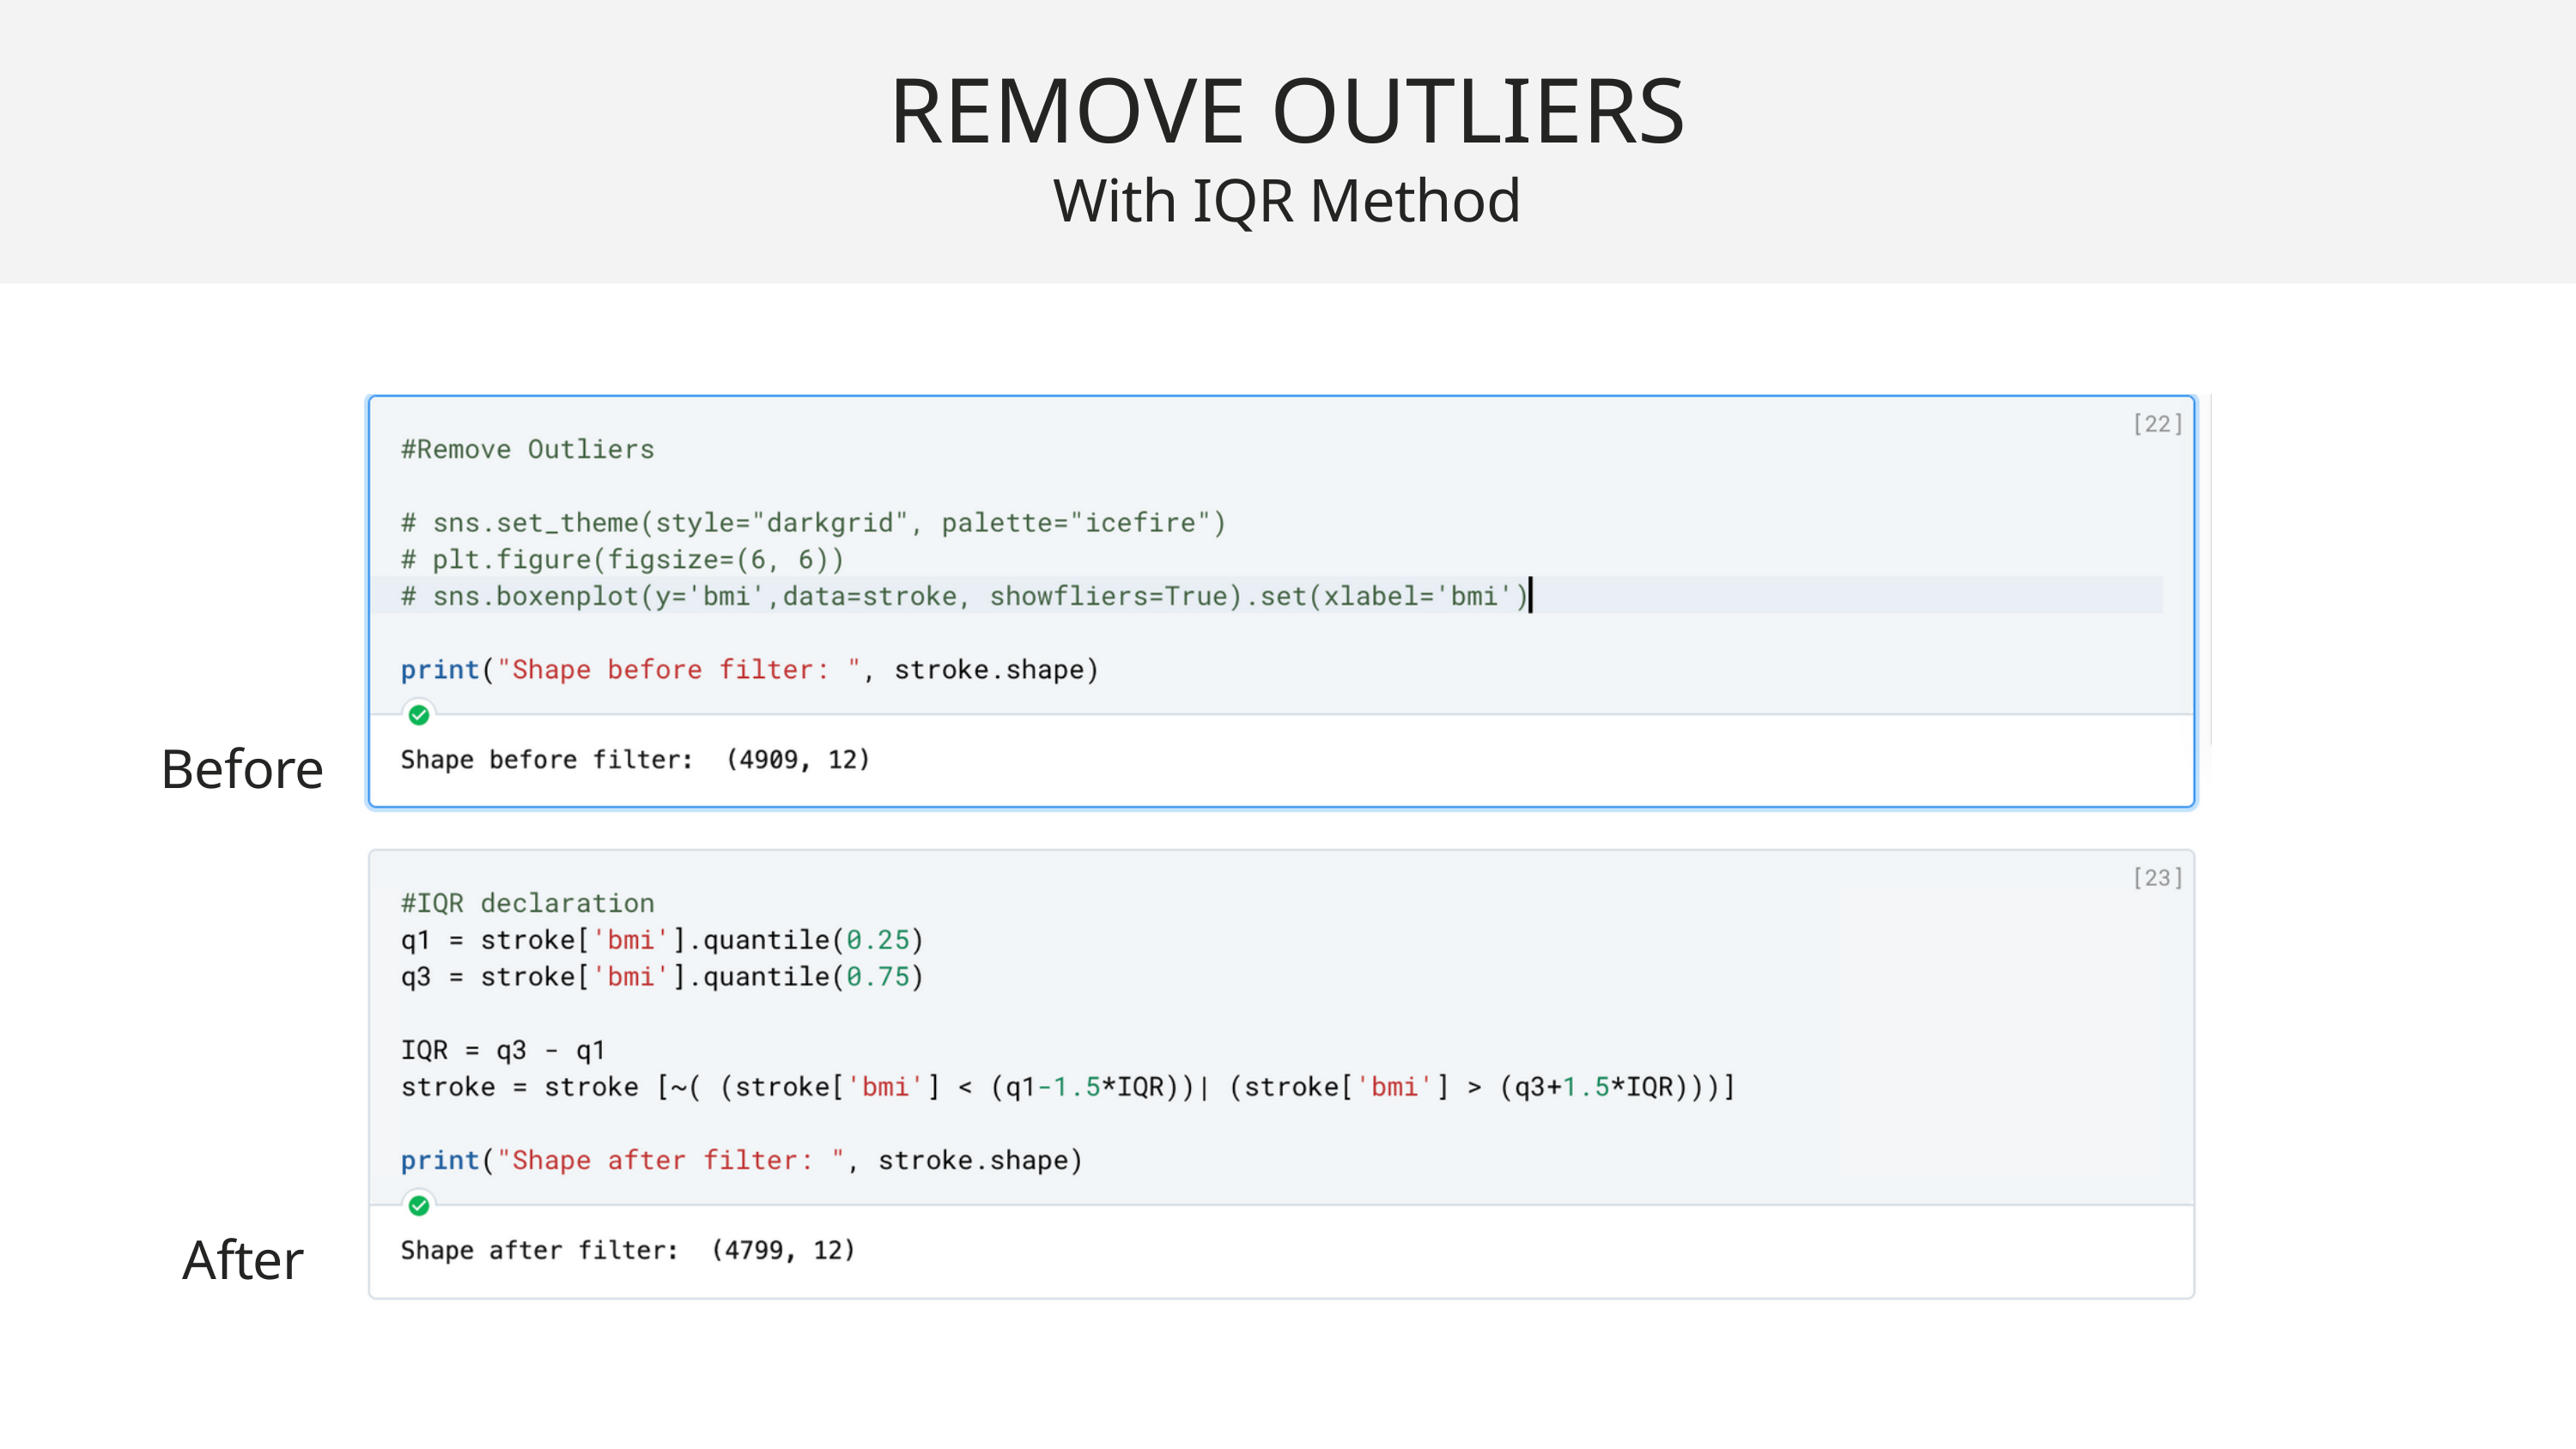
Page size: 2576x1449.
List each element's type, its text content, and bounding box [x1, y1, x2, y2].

text_box REMOVE OUTLIERS [596, 53, 1980, 151]
text_box After [58, 1215, 364, 1291]
text_box Before [57, 724, 364, 800]
text_box With IQR Method [596, 151, 1980, 234]
text_box [0, 0, 2576, 284]
text_box [364, 394, 2212, 1304]
